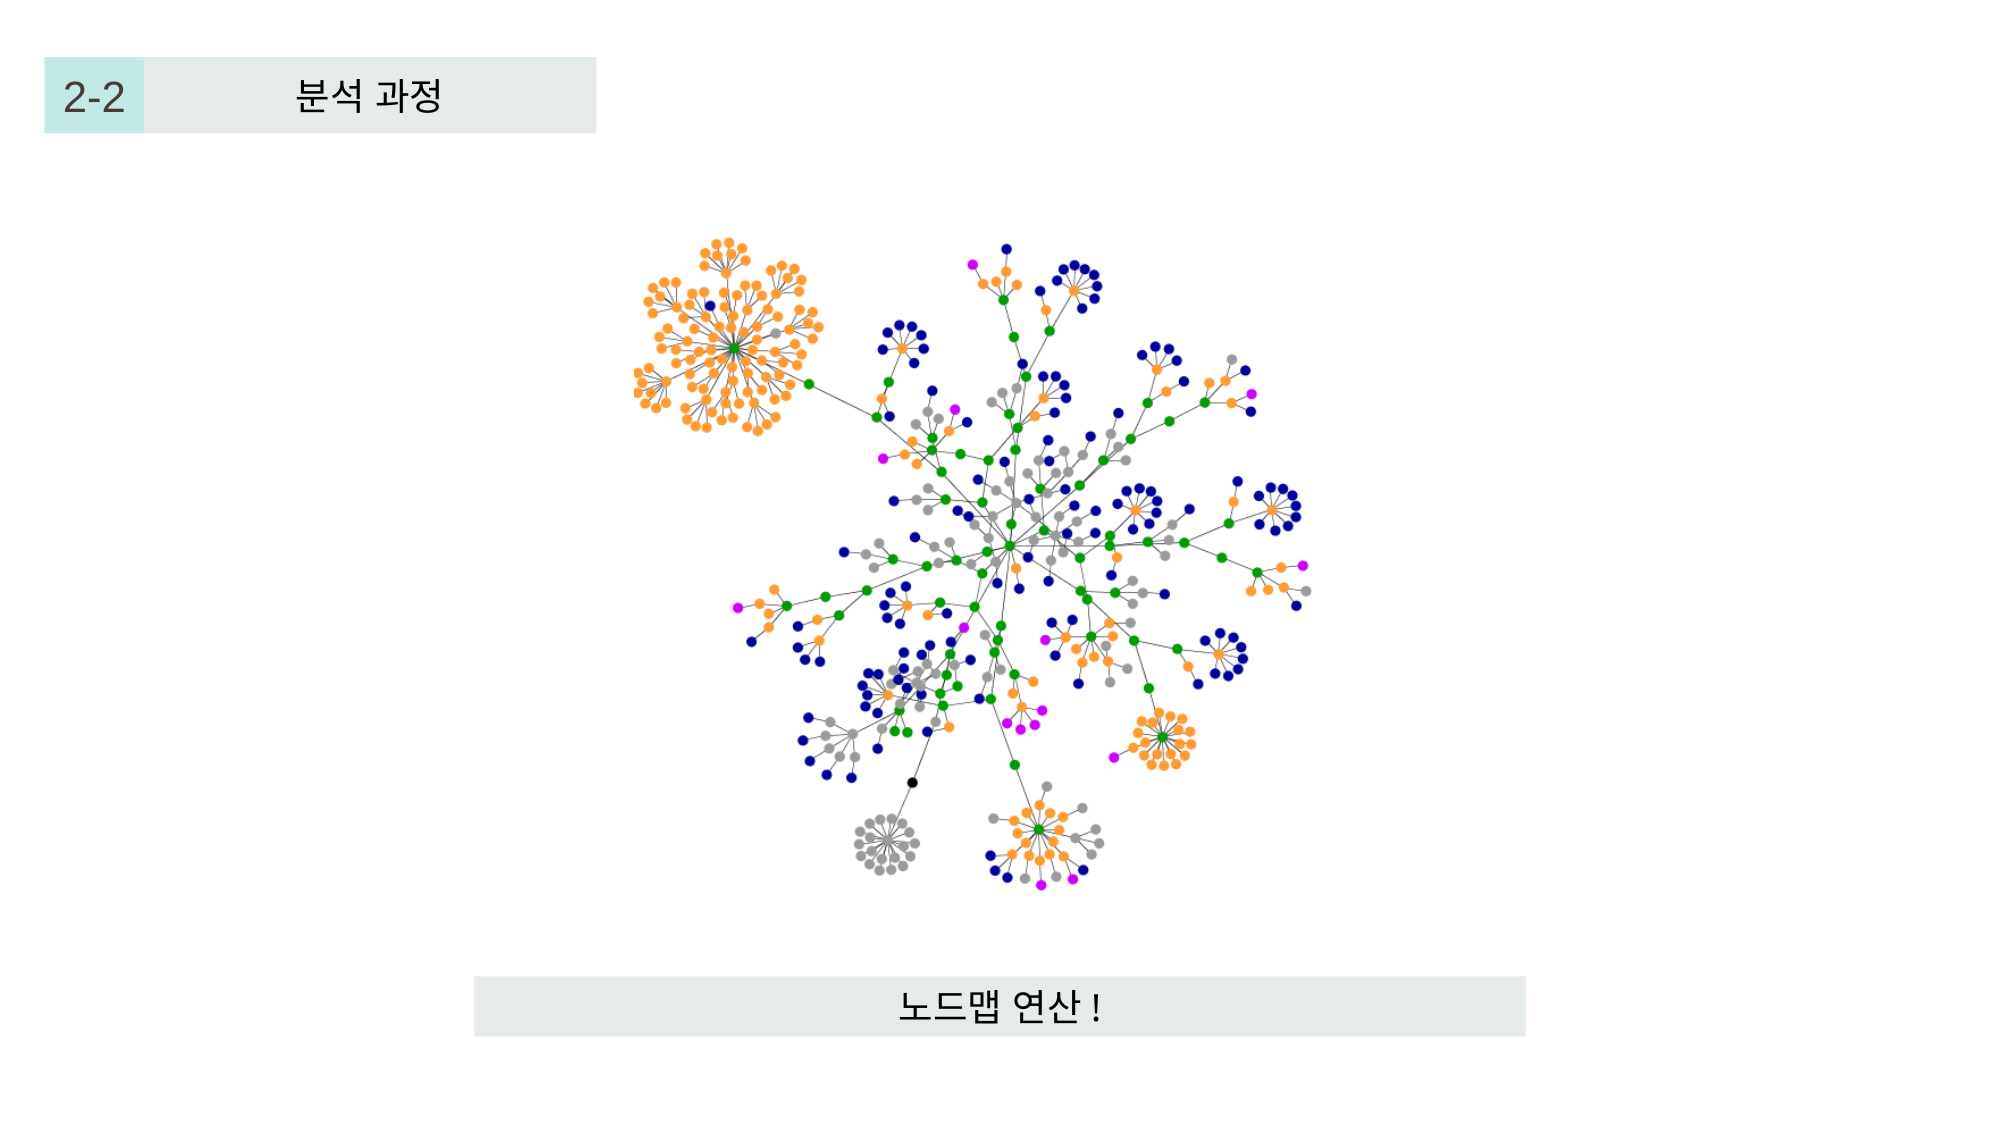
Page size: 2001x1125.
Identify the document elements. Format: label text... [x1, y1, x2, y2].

picture [634, 223, 1313, 902]
text_box 노드맵 연산! [474, 976, 1526, 1037]
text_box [44, 57, 597, 134]
